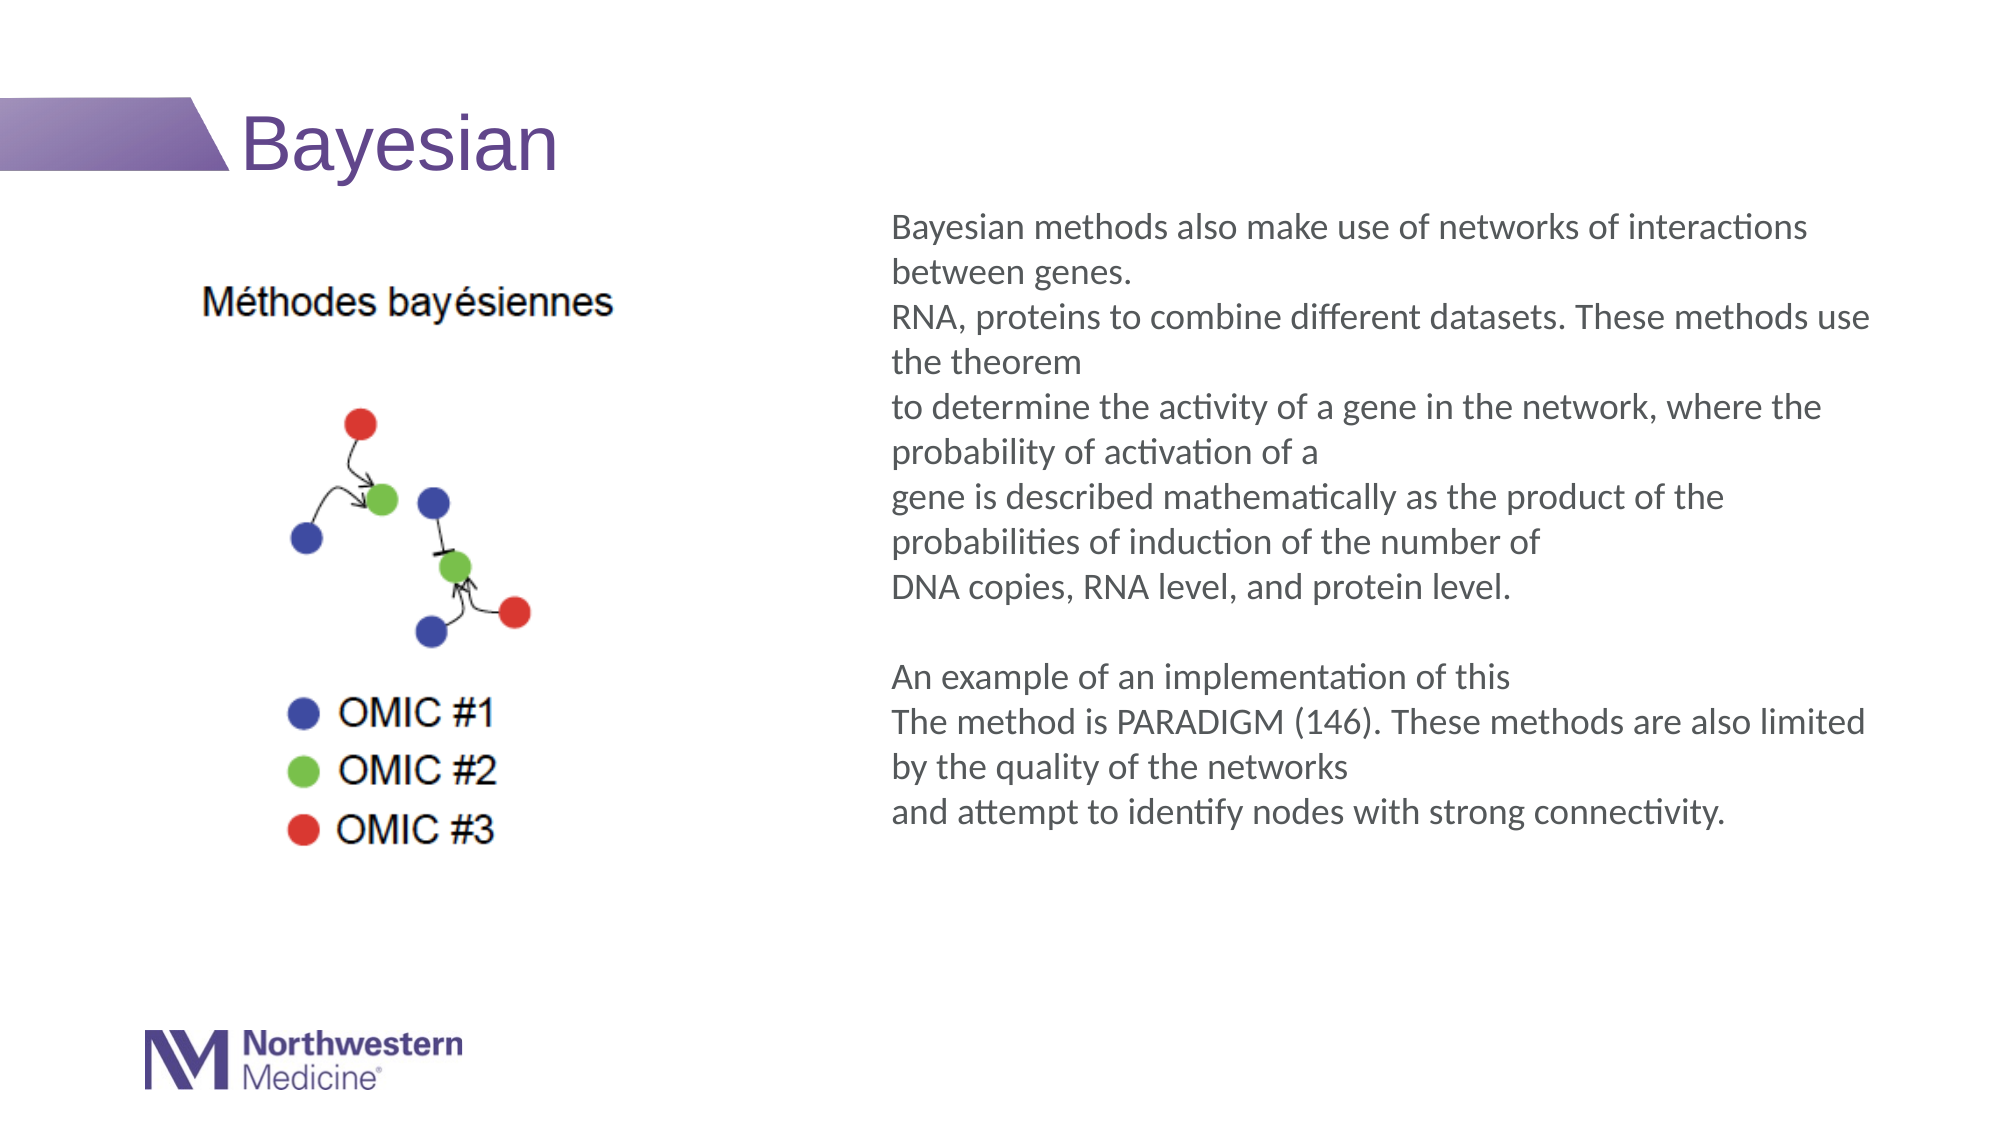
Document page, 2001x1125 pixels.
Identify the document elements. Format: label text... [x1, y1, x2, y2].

text_box Bayesian methods also make use of networks of interactions between genes. RNA, proteins to combine different datasets. These methods use the theorem to determine the activity of a gene in the network, where the probability of activation of a gene is described mathematically as the product of the probabilities of induction of the number of DNA copies, RNA level, and protein level. An example of an implementation of this The method is PARADIGM (146). These methods are also limited by the quality of the networks and attempt to identify nodes with strong connectivity. [876, 194, 1913, 840]
picture [164, 264, 670, 903]
picture [145, 1030, 463, 1090]
title Bayesian [240, 27, 2000, 195]
